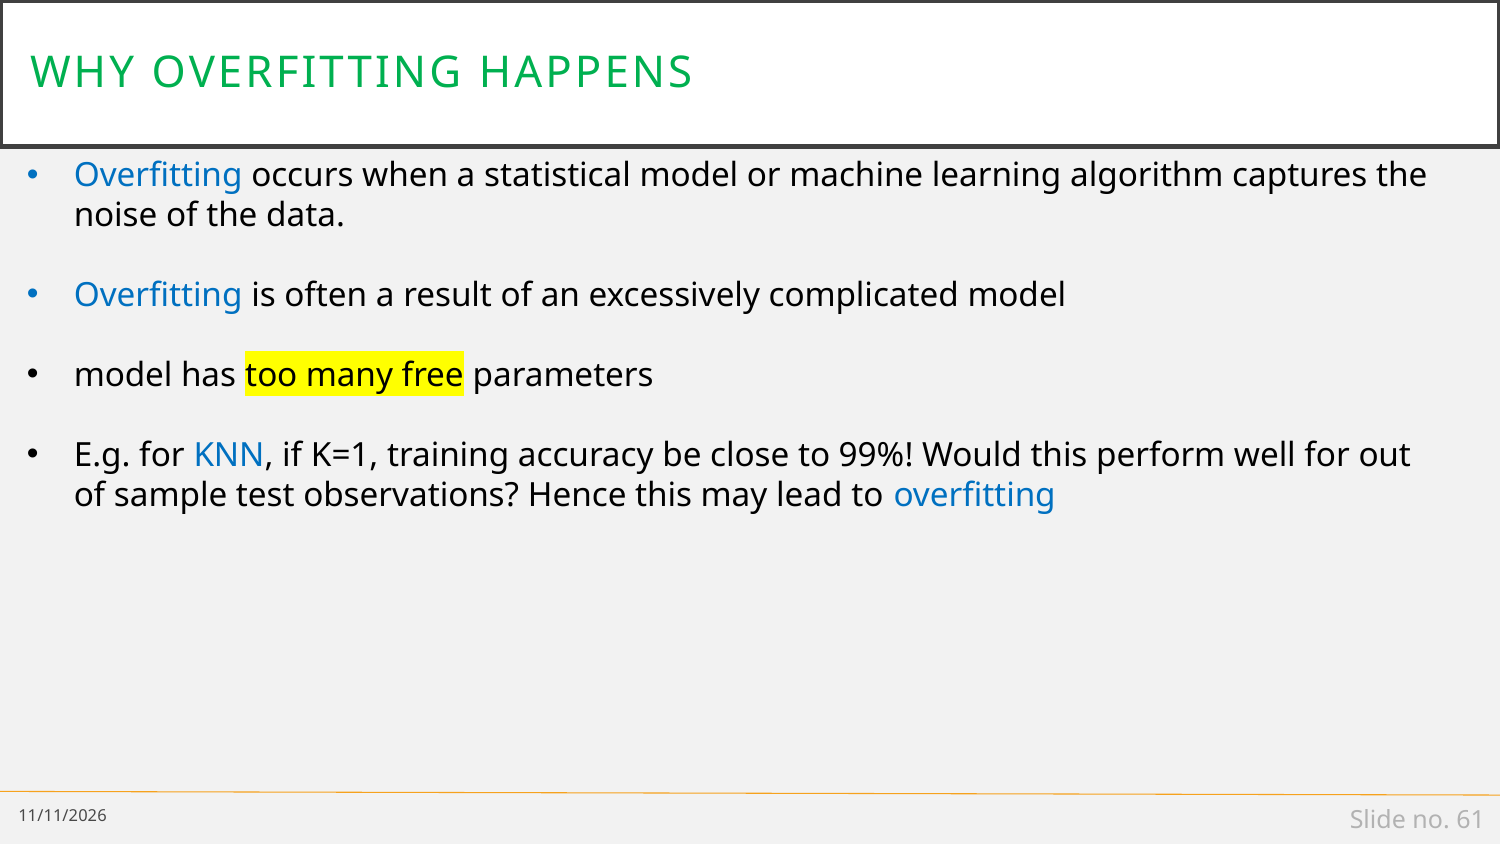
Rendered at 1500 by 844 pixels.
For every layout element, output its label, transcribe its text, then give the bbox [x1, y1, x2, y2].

title Why overfitting happens [0, 0, 1500, 149]
slide_number Slide no. 61 [1162, 797, 1500, 843]
text_box Overfitting occurs when a statistical model or machine learning algorithm captures the noise of the data. Overfitting is often a result of an excessively complicated model model has too many free parameters E.g. for KNN, if K=1, training accuracy be close to 99%! Would this perform well for out of sample test observations? Hence this may lead to overfitting [12, 146, 1464, 521]
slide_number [0, 796, 122, 837]
